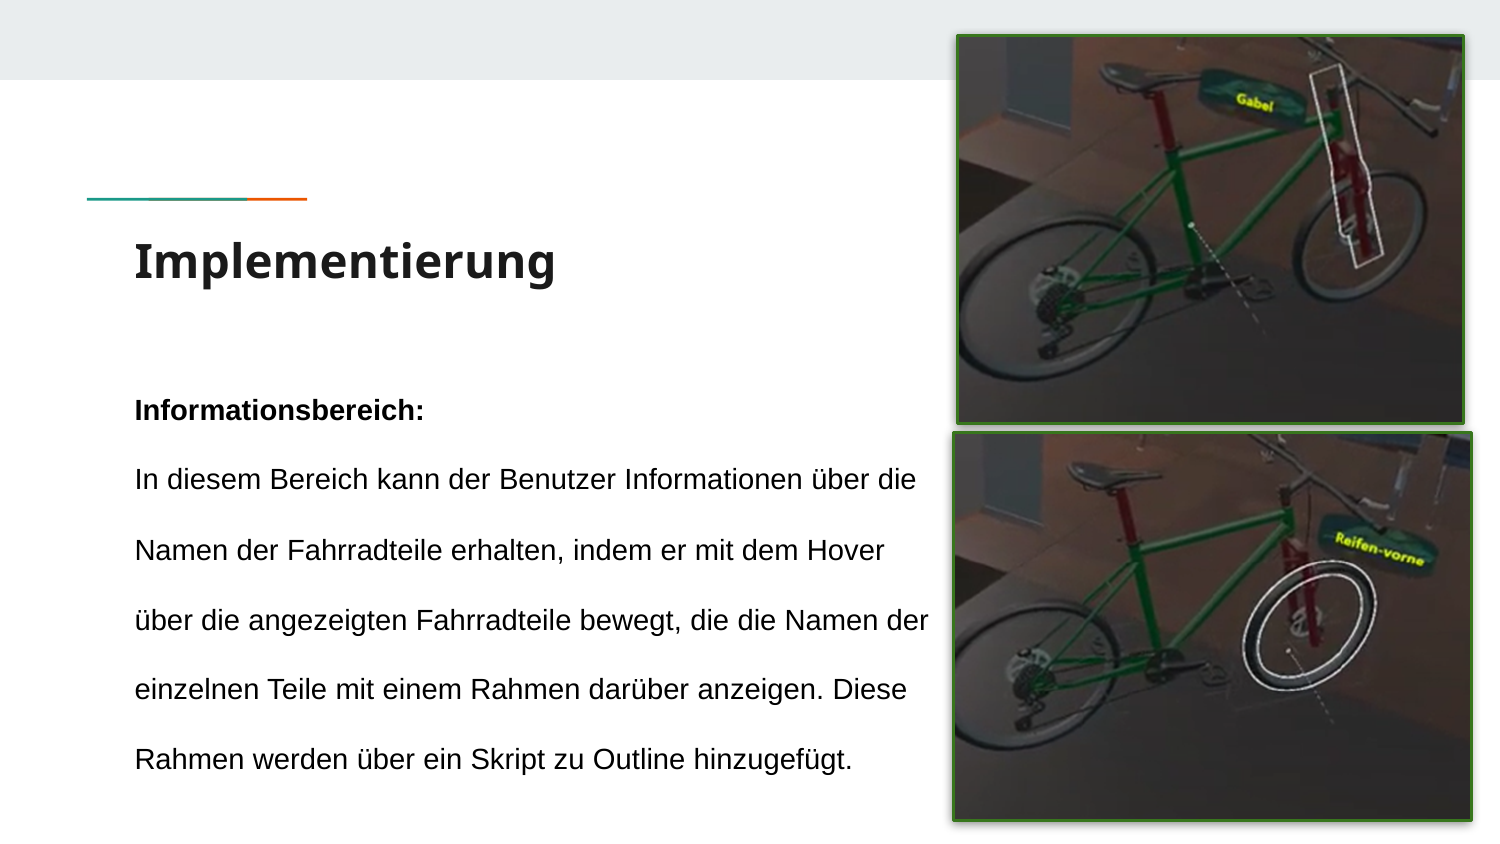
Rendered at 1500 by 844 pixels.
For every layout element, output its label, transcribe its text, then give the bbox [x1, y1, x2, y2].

list Informationsbereich: In diesem Bereich kann der Benutzer Informationen über die Namen der Fahrradteile erhalten, indem er mit dem Hover über die angezeigten Fahrradteile bewegt, die die Namen der einzelnen Teile mit einem Rahmen darüber anzeigen. Diese Rahmen werden über ein Skript zu Outline hinzugefügt. [119, 341, 948, 829]
picture [958, 37, 1463, 423]
title Implementierung [119, 216, 929, 305]
picture [955, 433, 1470, 819]
